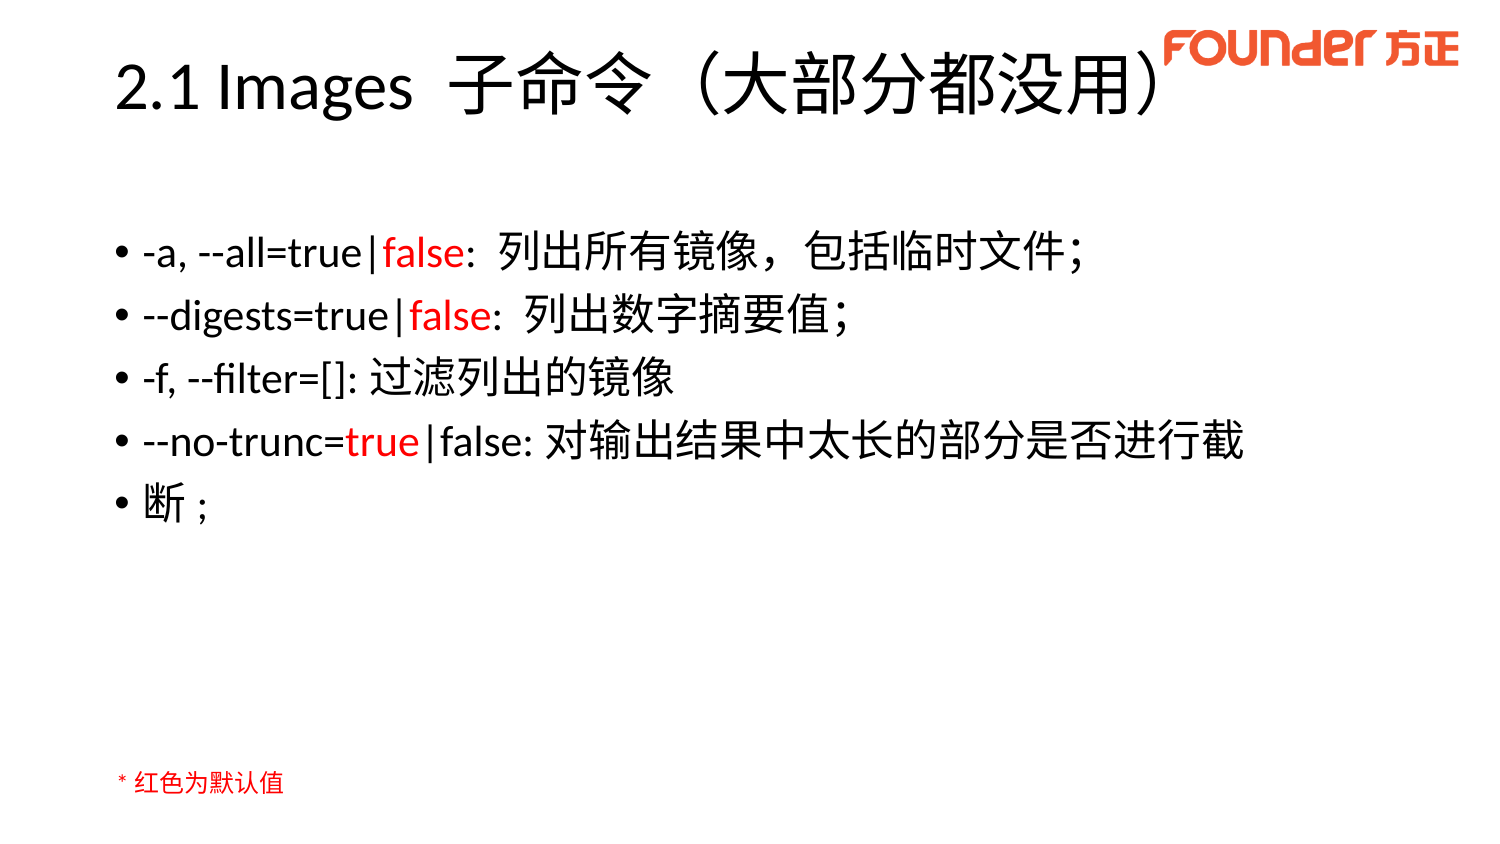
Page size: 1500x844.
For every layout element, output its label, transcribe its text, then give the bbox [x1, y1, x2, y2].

list -a, --all=true|false: 列出所有镜像，包括临时文件； --digests=true|false: 列出数字摘要值； -f, --filter=[]:过滤列出的镜像 --no-trunc=true|false:对输出结果中太长的部分是否进行截 断; [103, 224, 1397, 760]
picture [1136, 0, 1485, 102]
title 2.1 Images 子命令（大部分都没用） [103, 44, 1397, 208]
text_box *红色为默认值 [101, 759, 300, 805]
